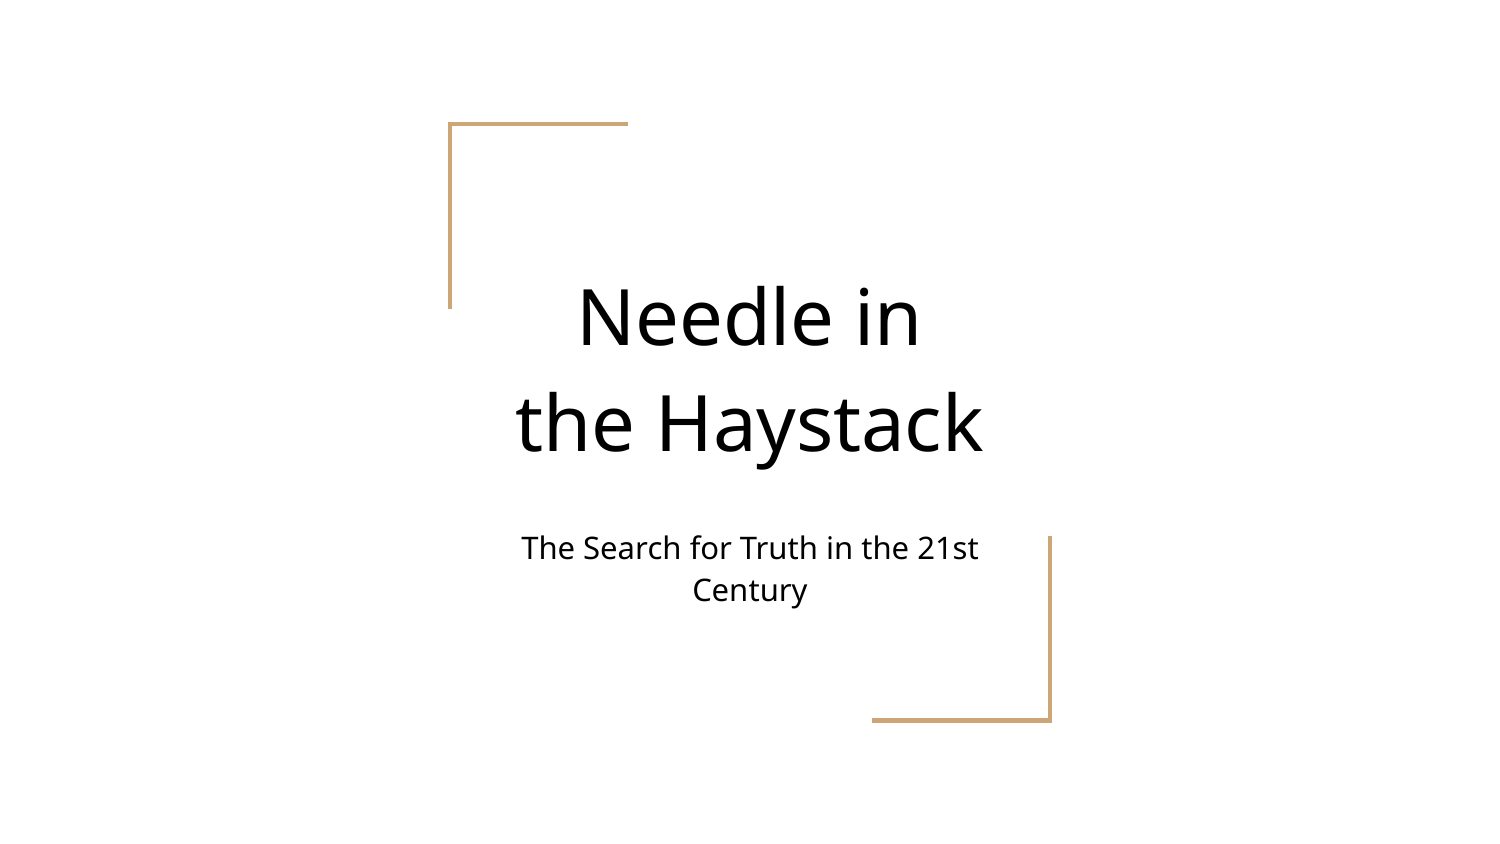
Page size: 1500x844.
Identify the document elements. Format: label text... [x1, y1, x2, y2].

subtitle The Search for Truth in the 21st Century [499, 511, 1001, 627]
title Needle in the Haystack [499, 236, 1001, 490]
